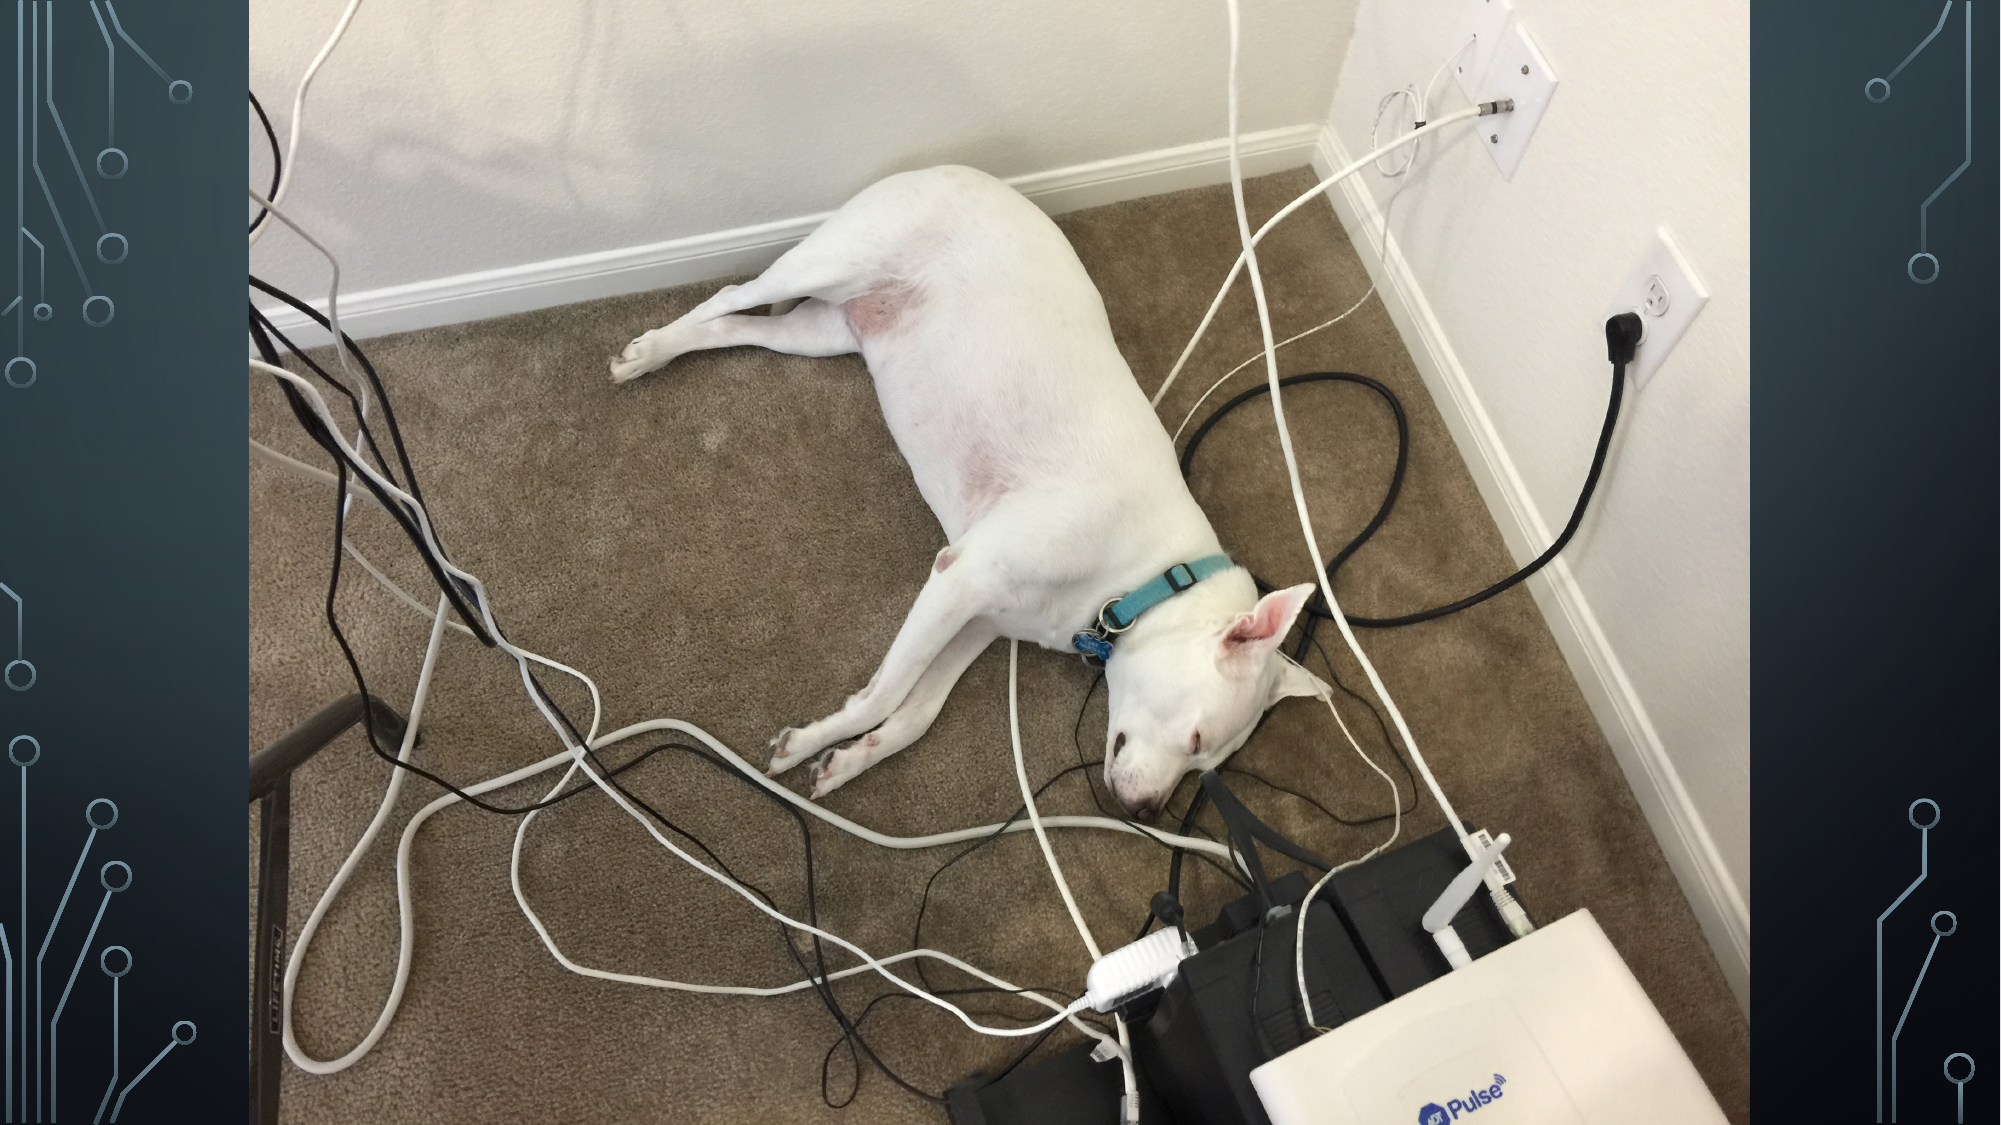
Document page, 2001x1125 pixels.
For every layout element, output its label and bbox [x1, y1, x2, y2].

picture [249, 0, 1751, 1125]
